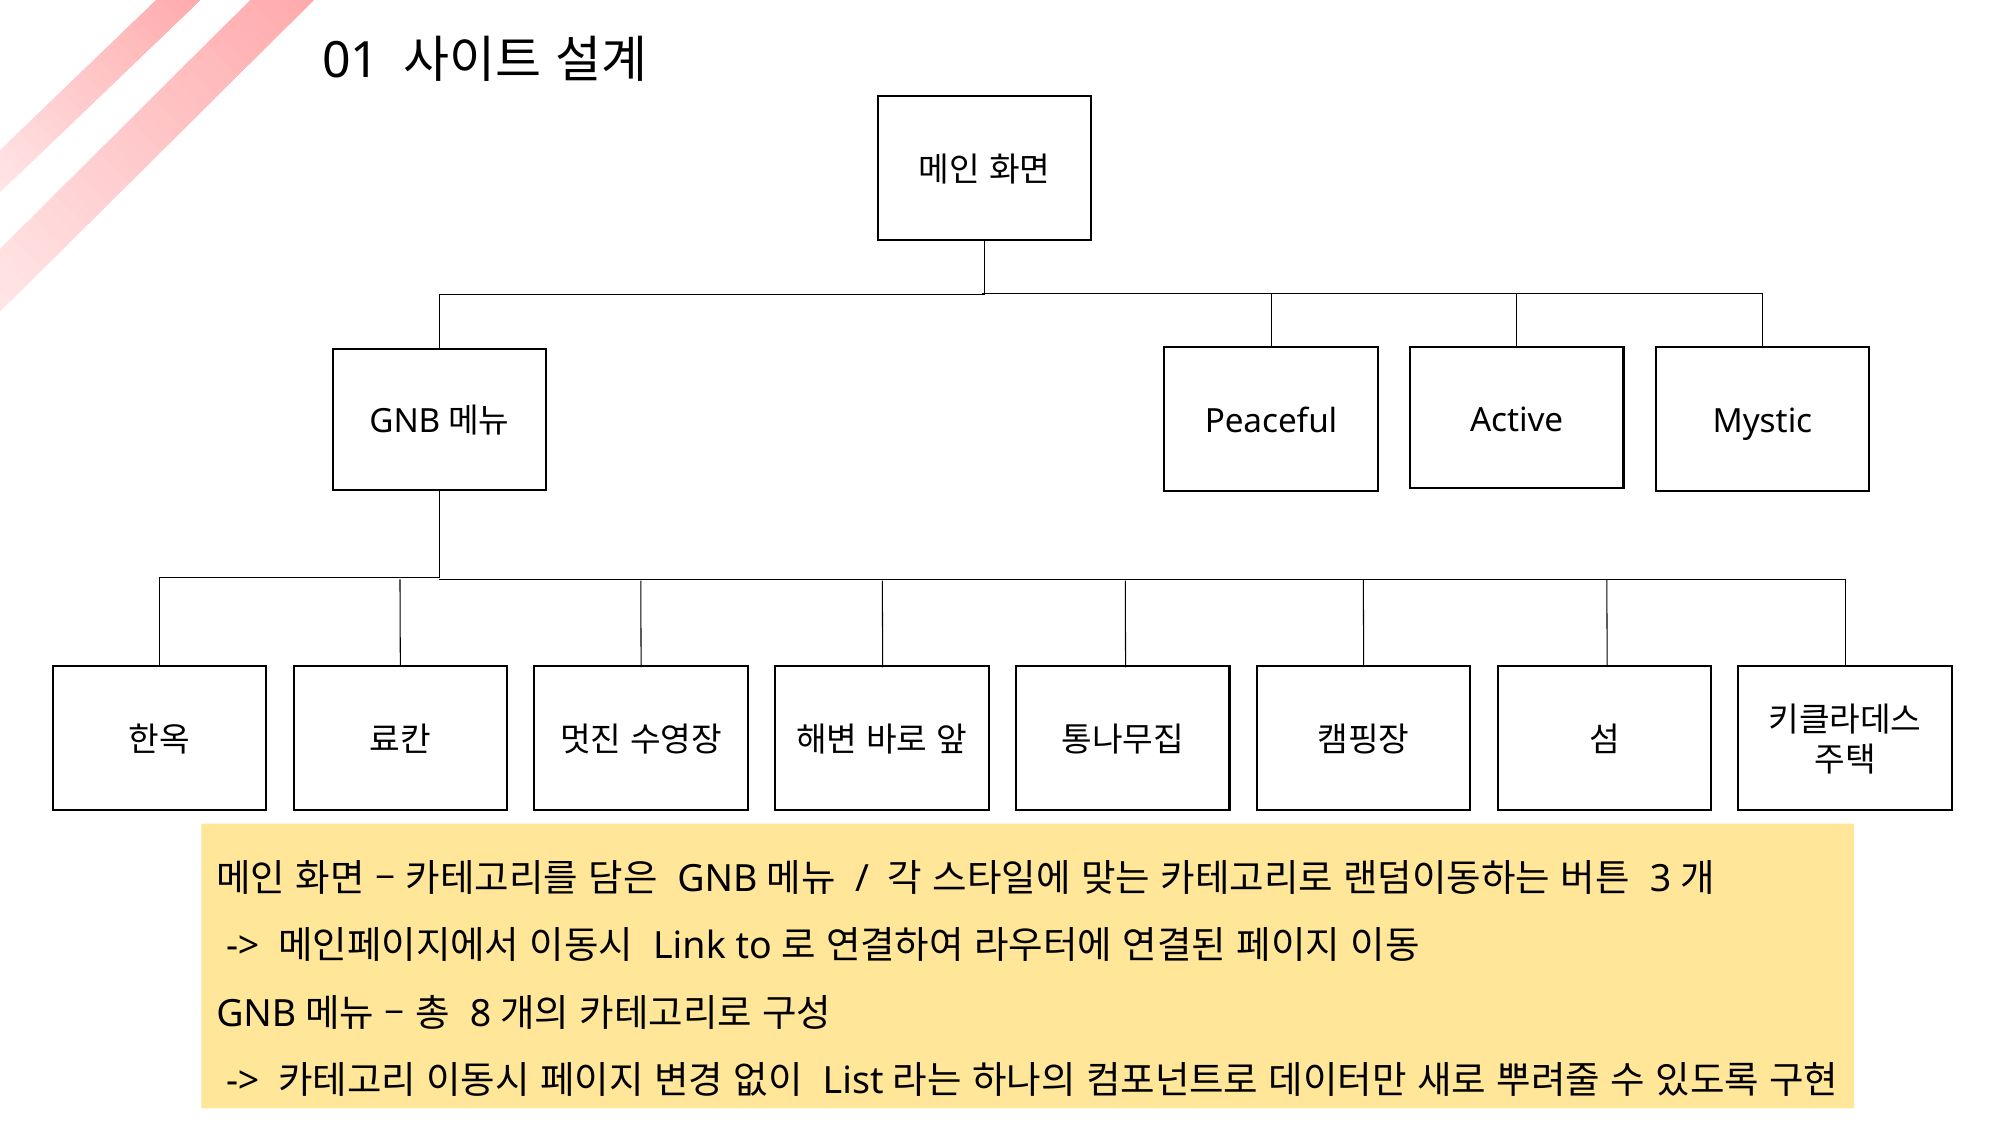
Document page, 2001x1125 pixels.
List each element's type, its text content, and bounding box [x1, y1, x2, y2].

text_box 키클라데스 주택 [1737, 665, 1953, 811]
text_box Active [1409, 348, 1625, 489]
text_box [0, 0, 202, 194]
text_box 해변 바로 앞 [774, 666, 990, 811]
text_box 통나무집 [1015, 666, 1231, 811]
text_box 멋진 수영장 [533, 666, 749, 811]
text_box Peaceful [1163, 348, 1379, 492]
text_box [1364, 579, 1606, 666]
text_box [1516, 293, 1763, 348]
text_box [657, 21, 767, 568]
text_box Mystic [1655, 346, 1870, 492]
text_box 01 사이트 설계 [307, 20, 663, 96]
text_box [1608, 579, 1846, 666]
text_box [439, 579, 1363, 666]
text_box GNB메뉴 [332, 348, 547, 491]
text_box 메인 화면 – 카테고리를 담은 GNB메뉴 / 각 스타일에 맞는 카테고리로 랜덤이동하는 버튼 3개 -> 메인페이지에서 이동시 Link to로 연결하여 라우터에 연결된 페이지 이동 GNB메뉴 – 총 8개의 카테고리로 구성 -> 카테고리 이동시 페이지 변경 없이 List라는 하나의 컴포넌트로 데이터만 새로 뿌려줄 수 있도록 구현 [201, 823, 1855, 1109]
text_box 캠핑장 [1256, 666, 1471, 811]
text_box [1271, 293, 1516, 348]
text_box 료칸 [293, 665, 508, 811]
text_box 섬 [1497, 666, 1712, 811]
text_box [211, 437, 388, 718]
text_box 메인 화면 [877, 95, 1092, 241]
text_box 한옥 [52, 665, 267, 811]
text_box [0, 0, 315, 313]
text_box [982, 293, 1271, 348]
